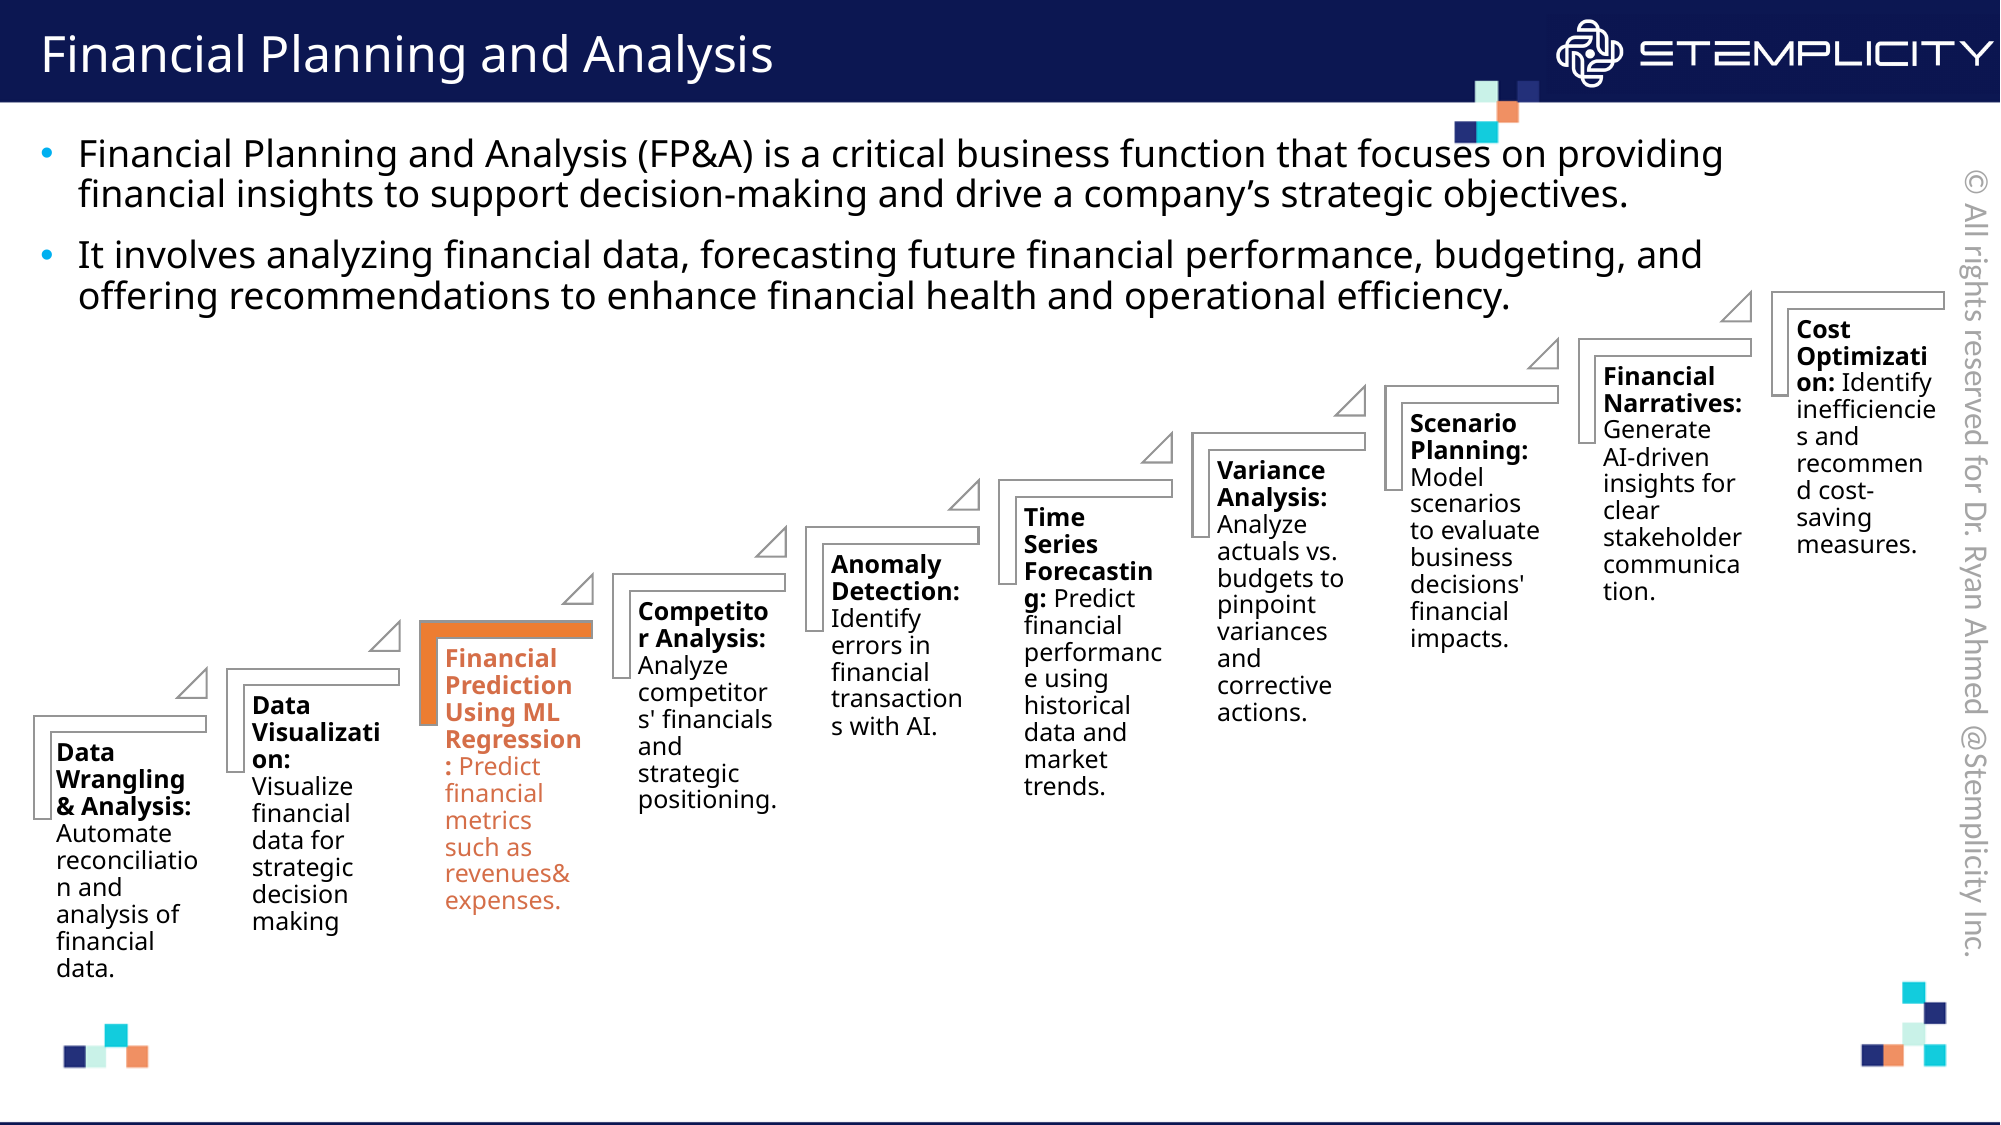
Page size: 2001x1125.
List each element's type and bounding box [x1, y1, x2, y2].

text_box [33, 68, 1945, 1093]
picture [0, 0, 2000, 1125]
